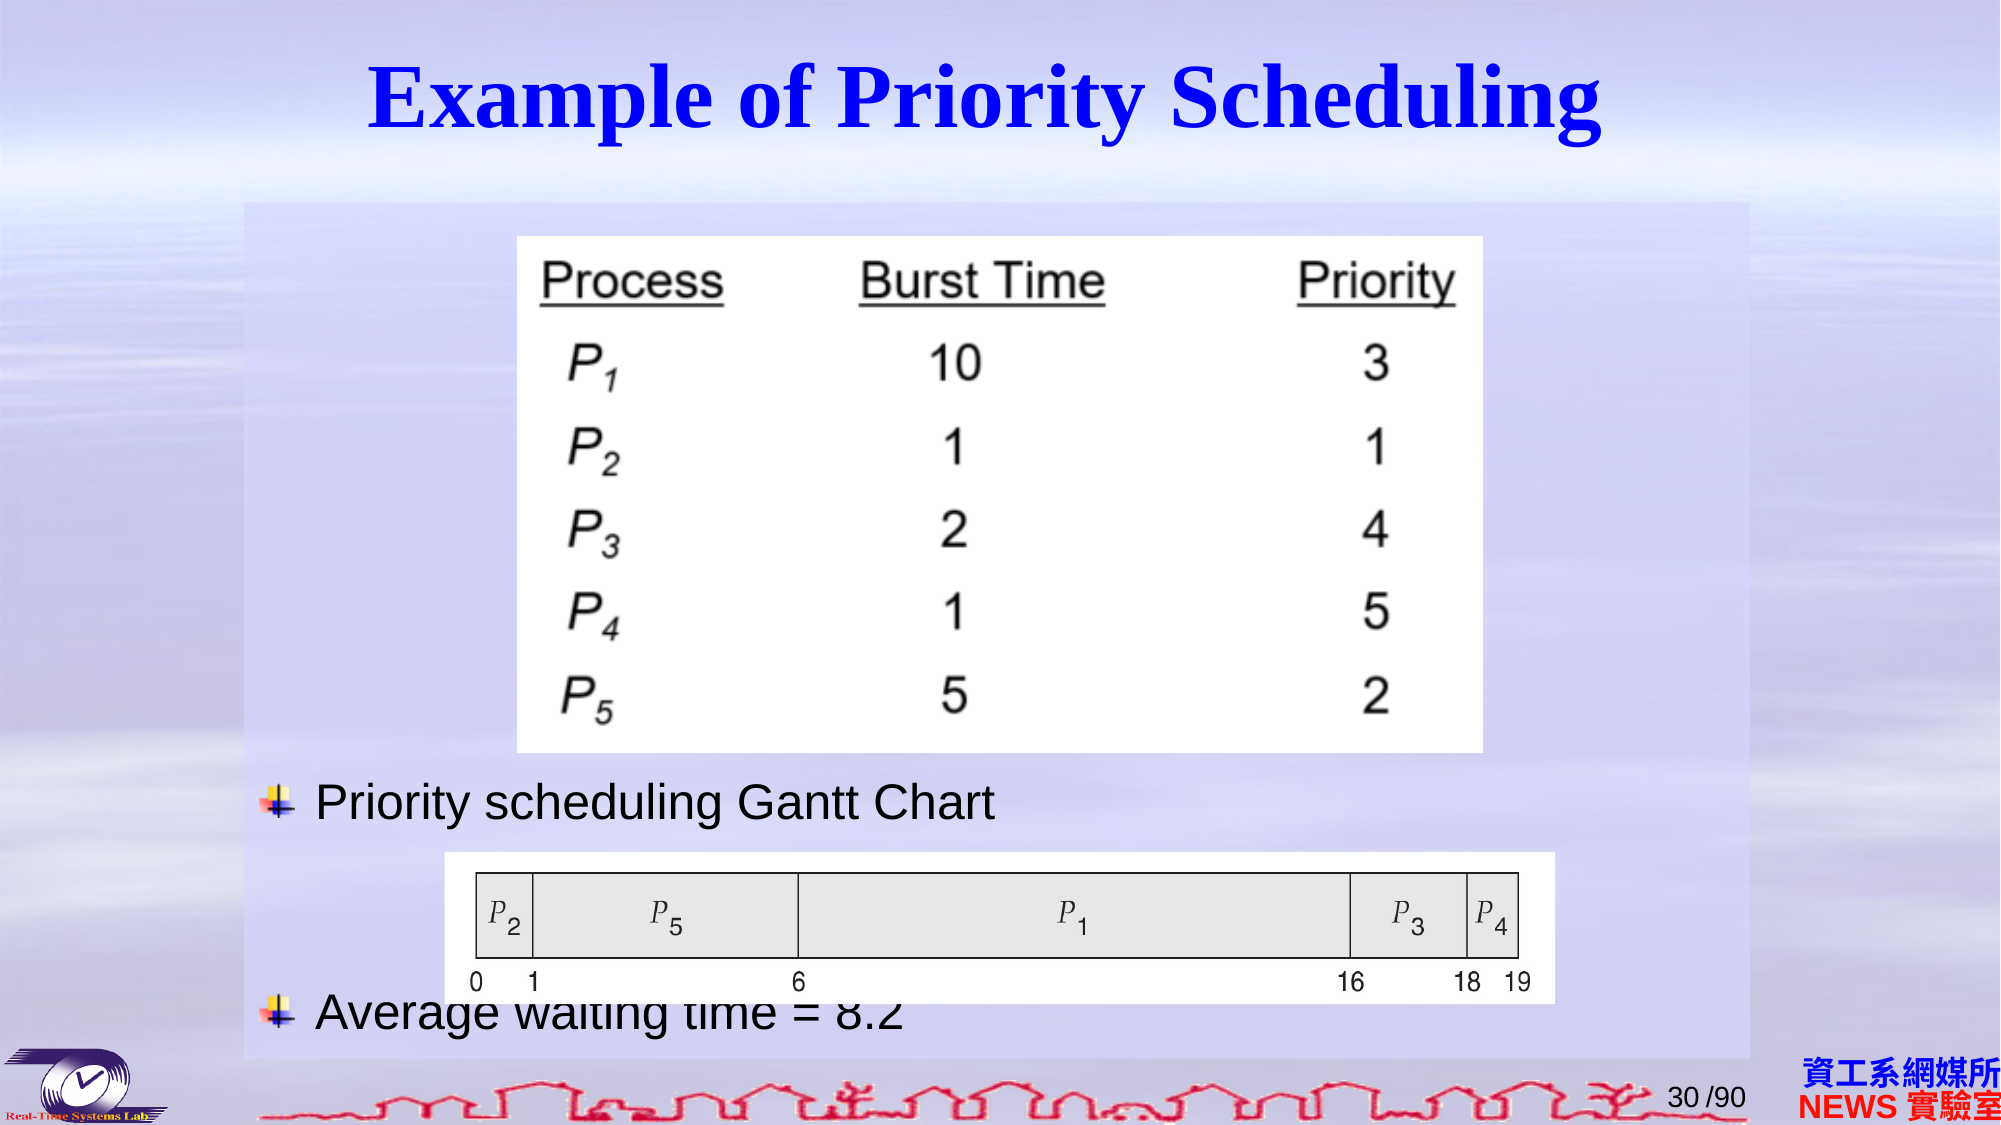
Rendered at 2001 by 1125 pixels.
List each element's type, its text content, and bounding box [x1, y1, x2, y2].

picture [0, 0, 2001, 1125]
title Example of Priority Scheduling [223, 43, 1750, 138]
text_box [444, 851, 1556, 1005]
footer /90 [1715, 1070, 2000, 1125]
list Priority scheduling Gantt Chart Average waiting time = 8.2 [244, 202, 1750, 1059]
slide_number 29 [1248, 1070, 1715, 1125]
